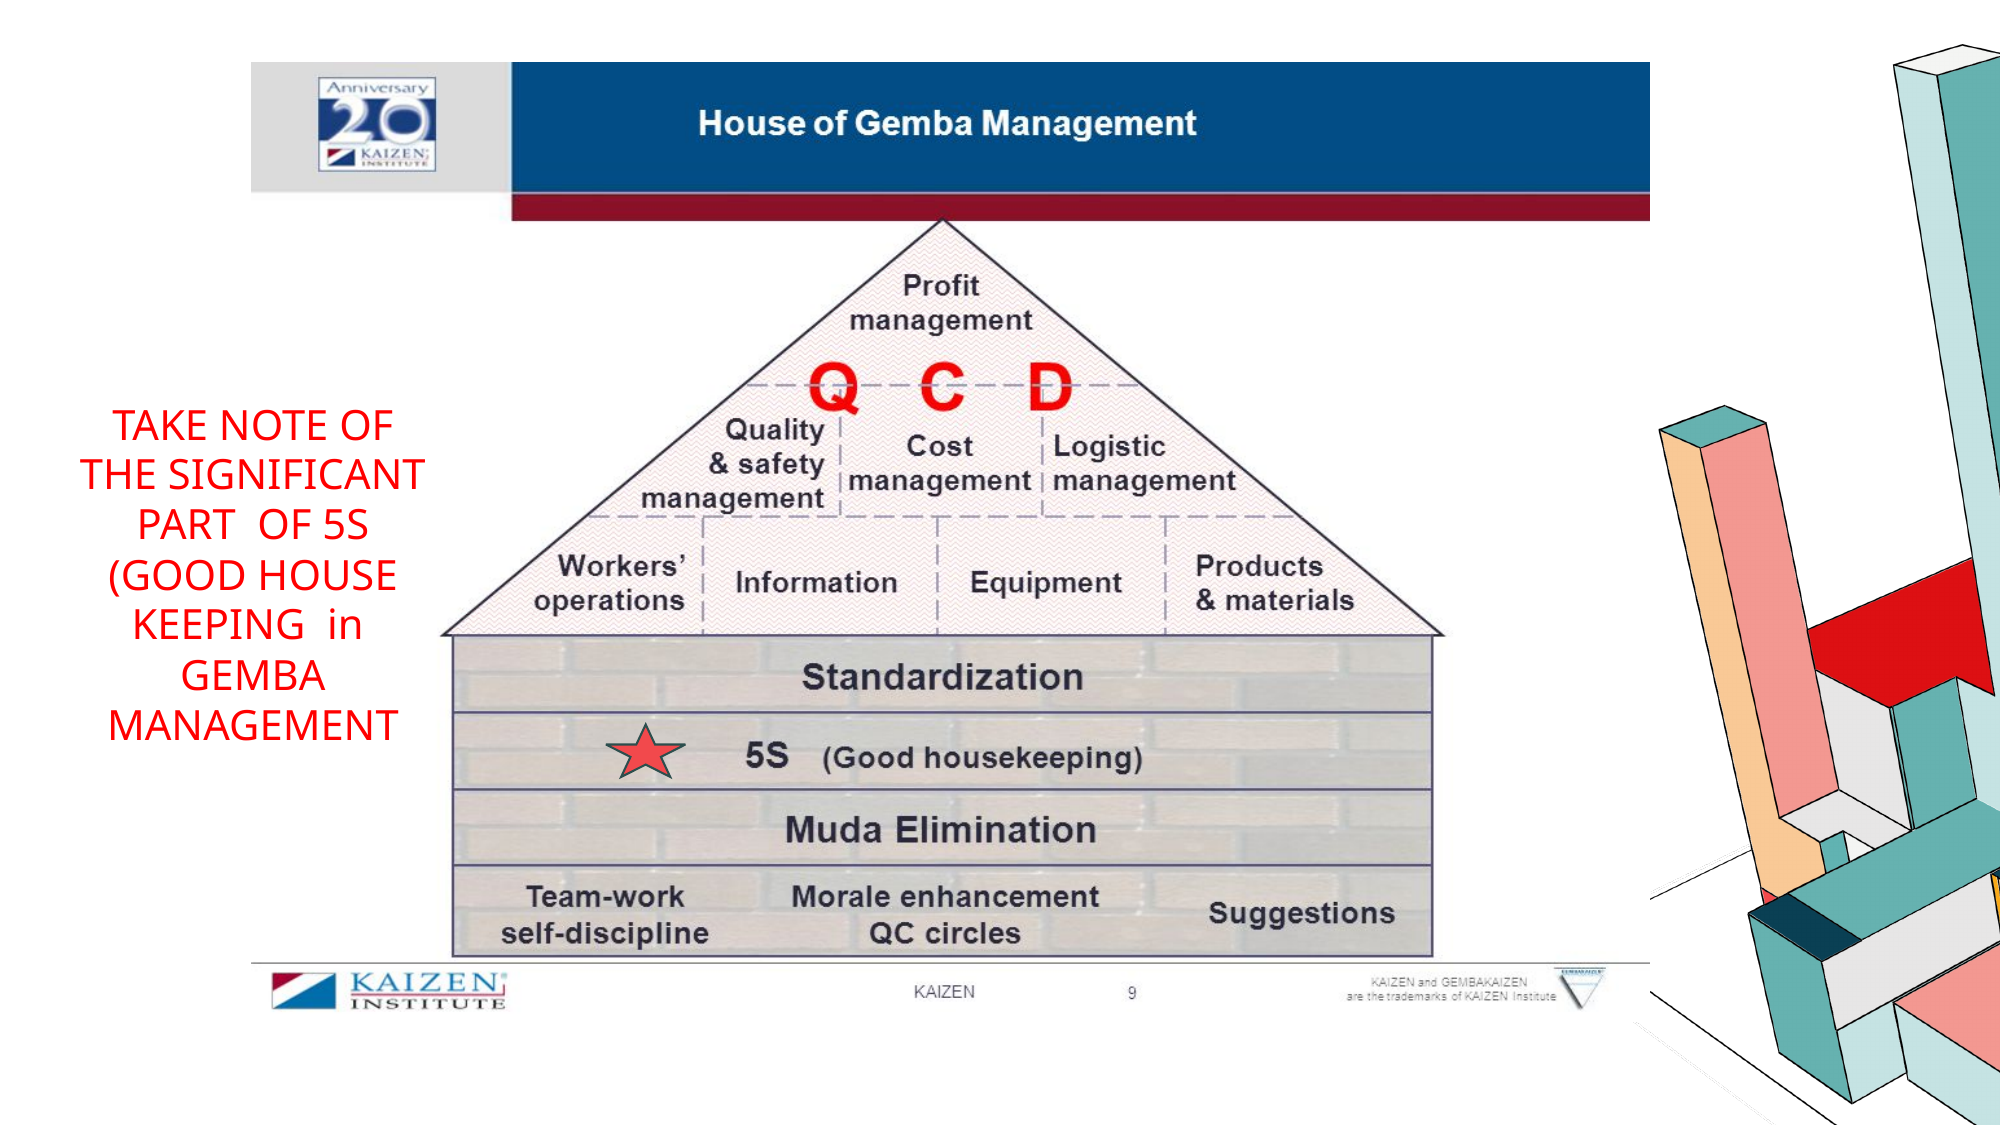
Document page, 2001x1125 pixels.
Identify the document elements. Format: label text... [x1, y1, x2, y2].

picture [251, 43, 2000, 1125]
text_box TAKE NOTE OF THE SIGNIFICANT PART OF 5S (GOOD HOUSE KEEPING in GEMBA MANAGEMENT [64, 390, 251, 756]
